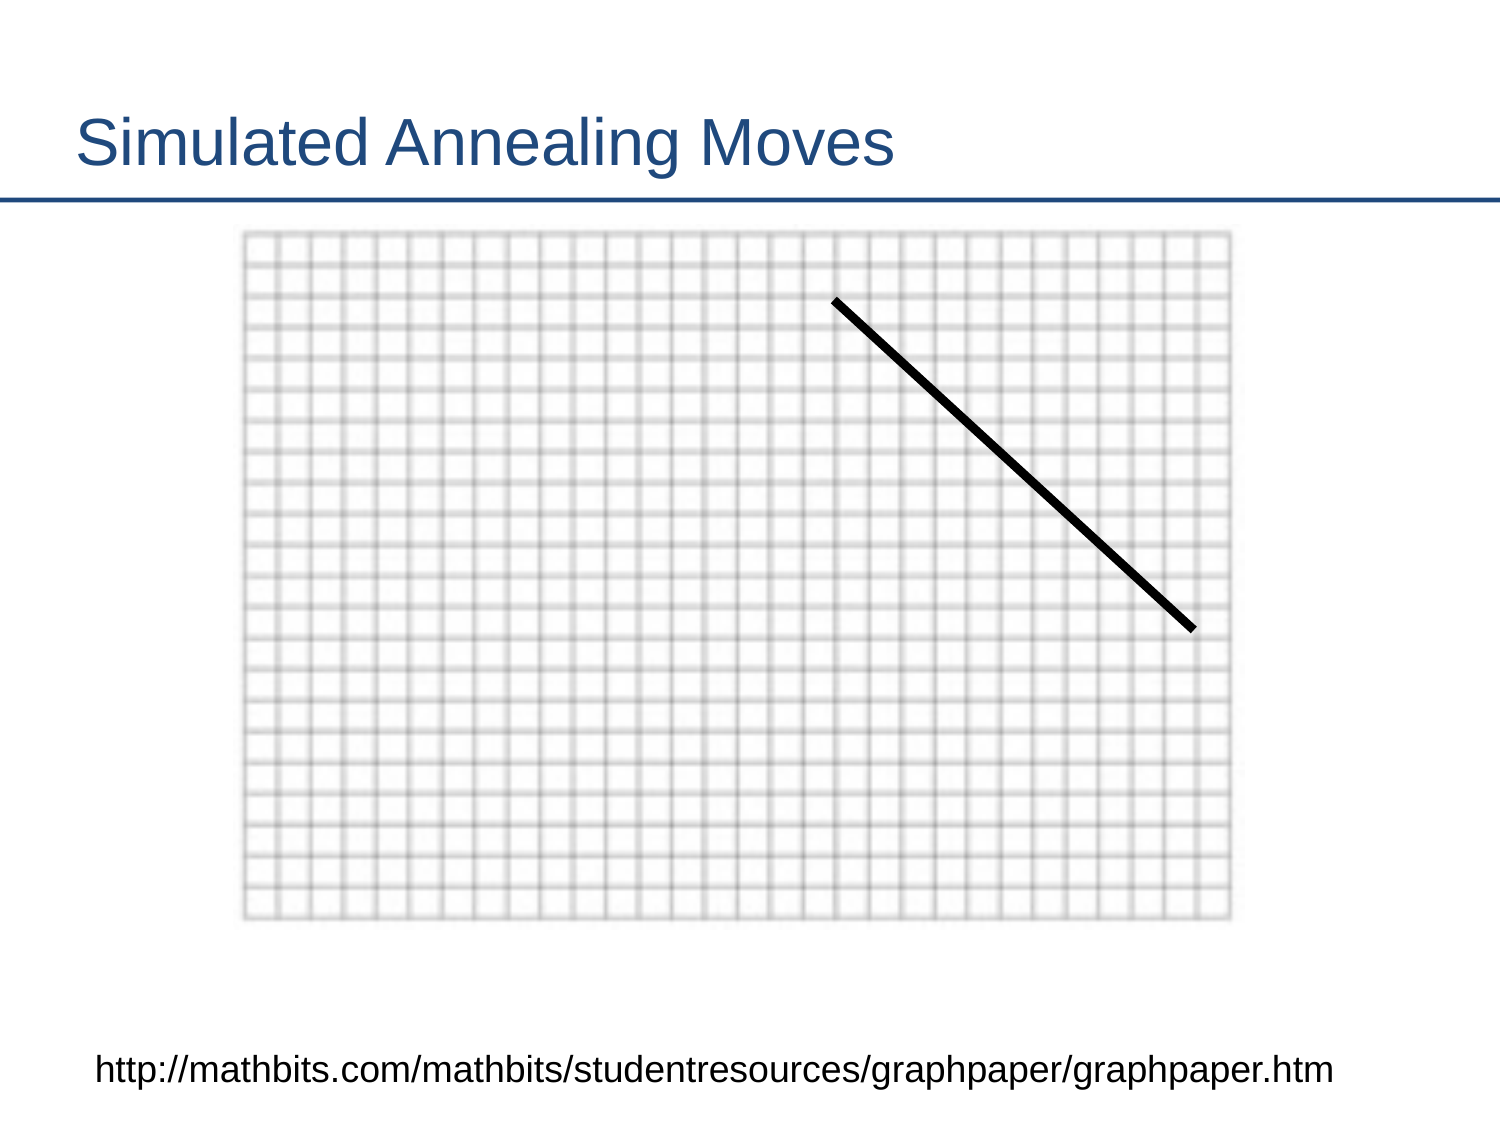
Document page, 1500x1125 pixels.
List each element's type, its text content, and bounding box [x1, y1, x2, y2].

text_box Simulated Annealing Moves [75, 45, 1425, 233]
text_box http://mathbits.com/mathbits/studentresources/graphpaper/graphpaper.htm [80, 1038, 1350, 1095]
text_box [75, 262, 1425, 1005]
picture [233, 224, 1246, 931]
